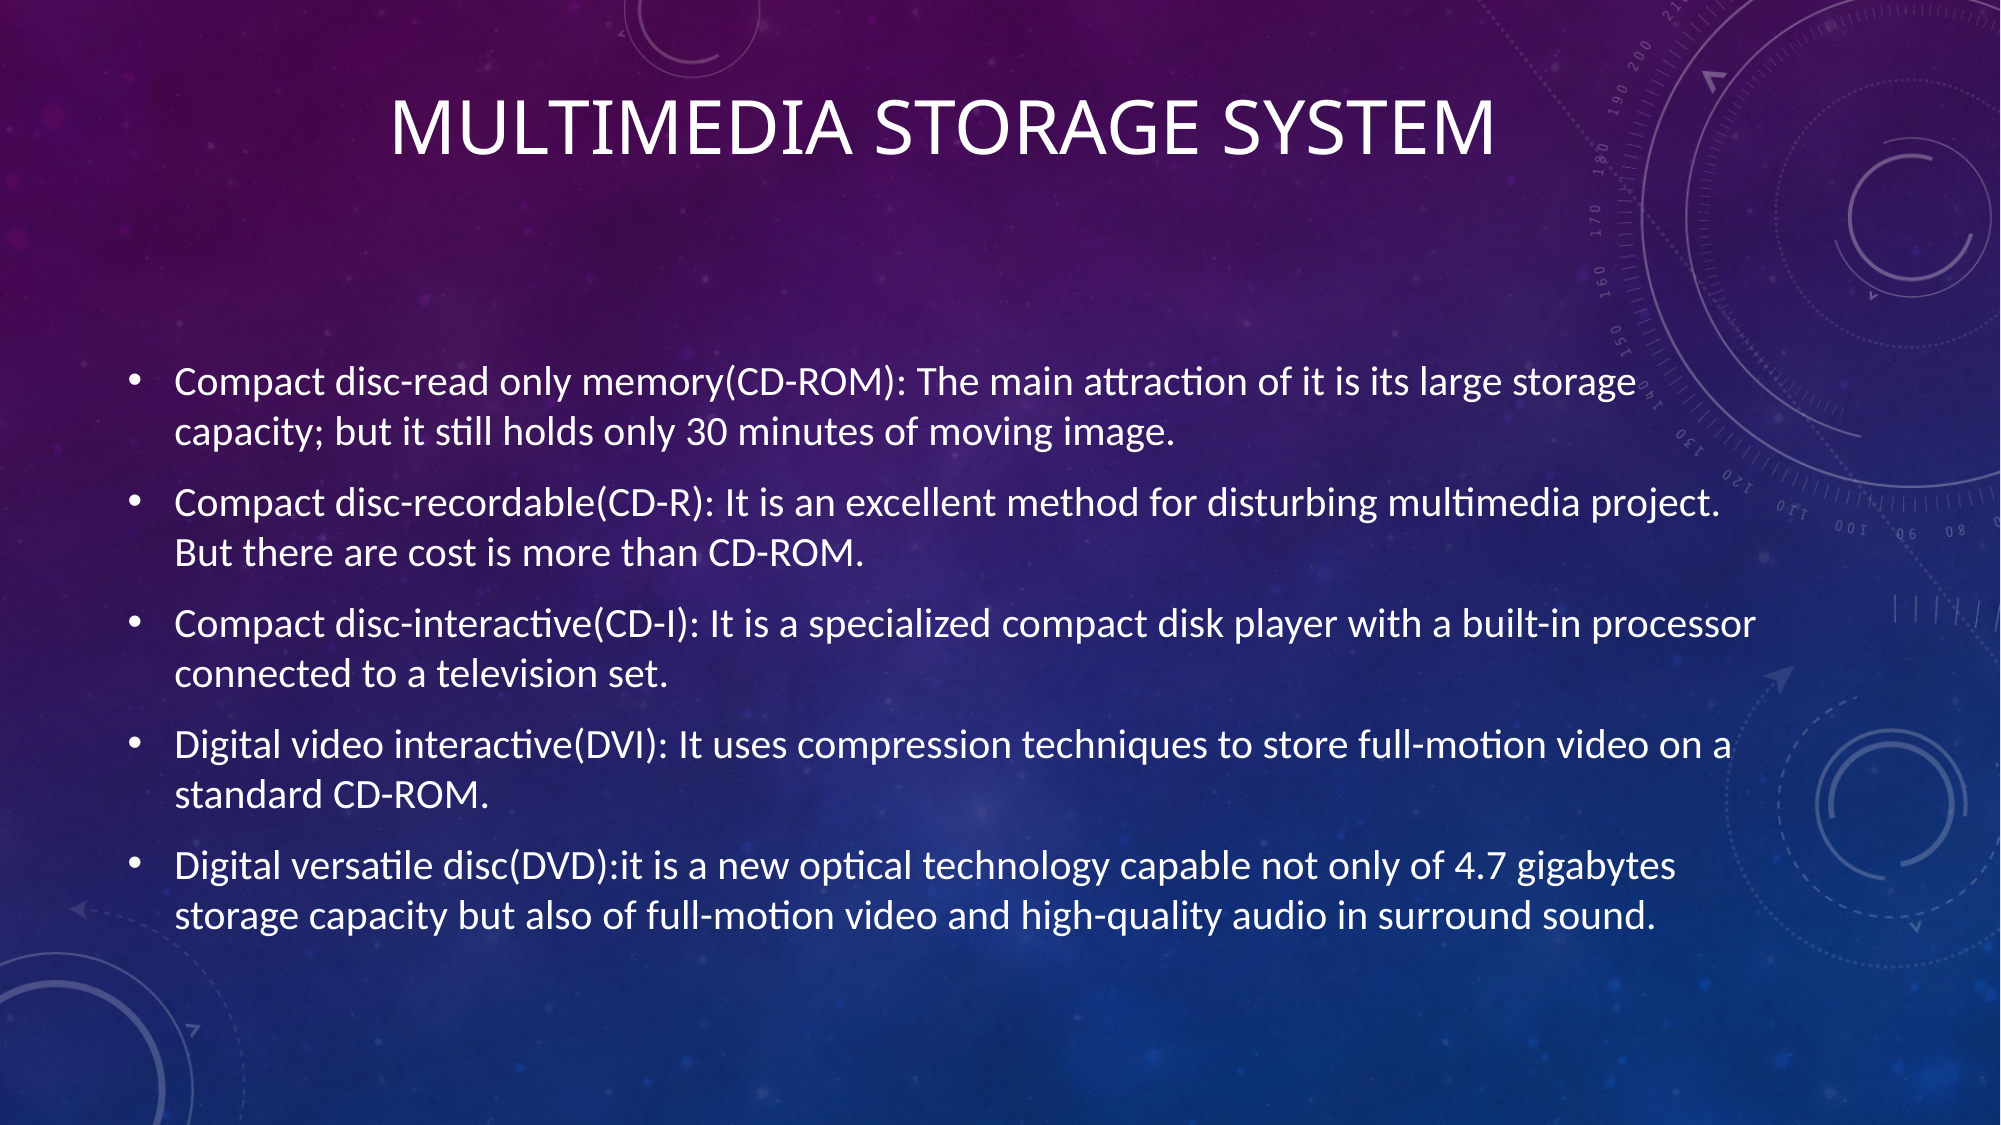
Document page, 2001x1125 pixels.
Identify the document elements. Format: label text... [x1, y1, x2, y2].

list Compact disc-read only memory(CD-ROM): The main attraction of it is its large storage capacity; but it still holds only 30 minutes of moving image. Compact disc-recordable(CD-R): It is an excellent method for disturbing multimedia project. But there are cost is more than CD-ROM. Compact disc-interactive(CD-I): It is a specialized compact disk player with a built-in processor connected to a television set. Digital video interactive(DVI): It uses compression techniques to store full-motion video on a standard CD-ROM. Digital versatile disc(DVD):it is a new optical technology capable not only of 4.7 gigabytes storage capacity but also of full-motion video and high-quality audio in surround sound. [112, 174, 1775, 1118]
title Multimedia storage system [112, 4, 1775, 174]
picture [0, 0, 2001, 1125]
